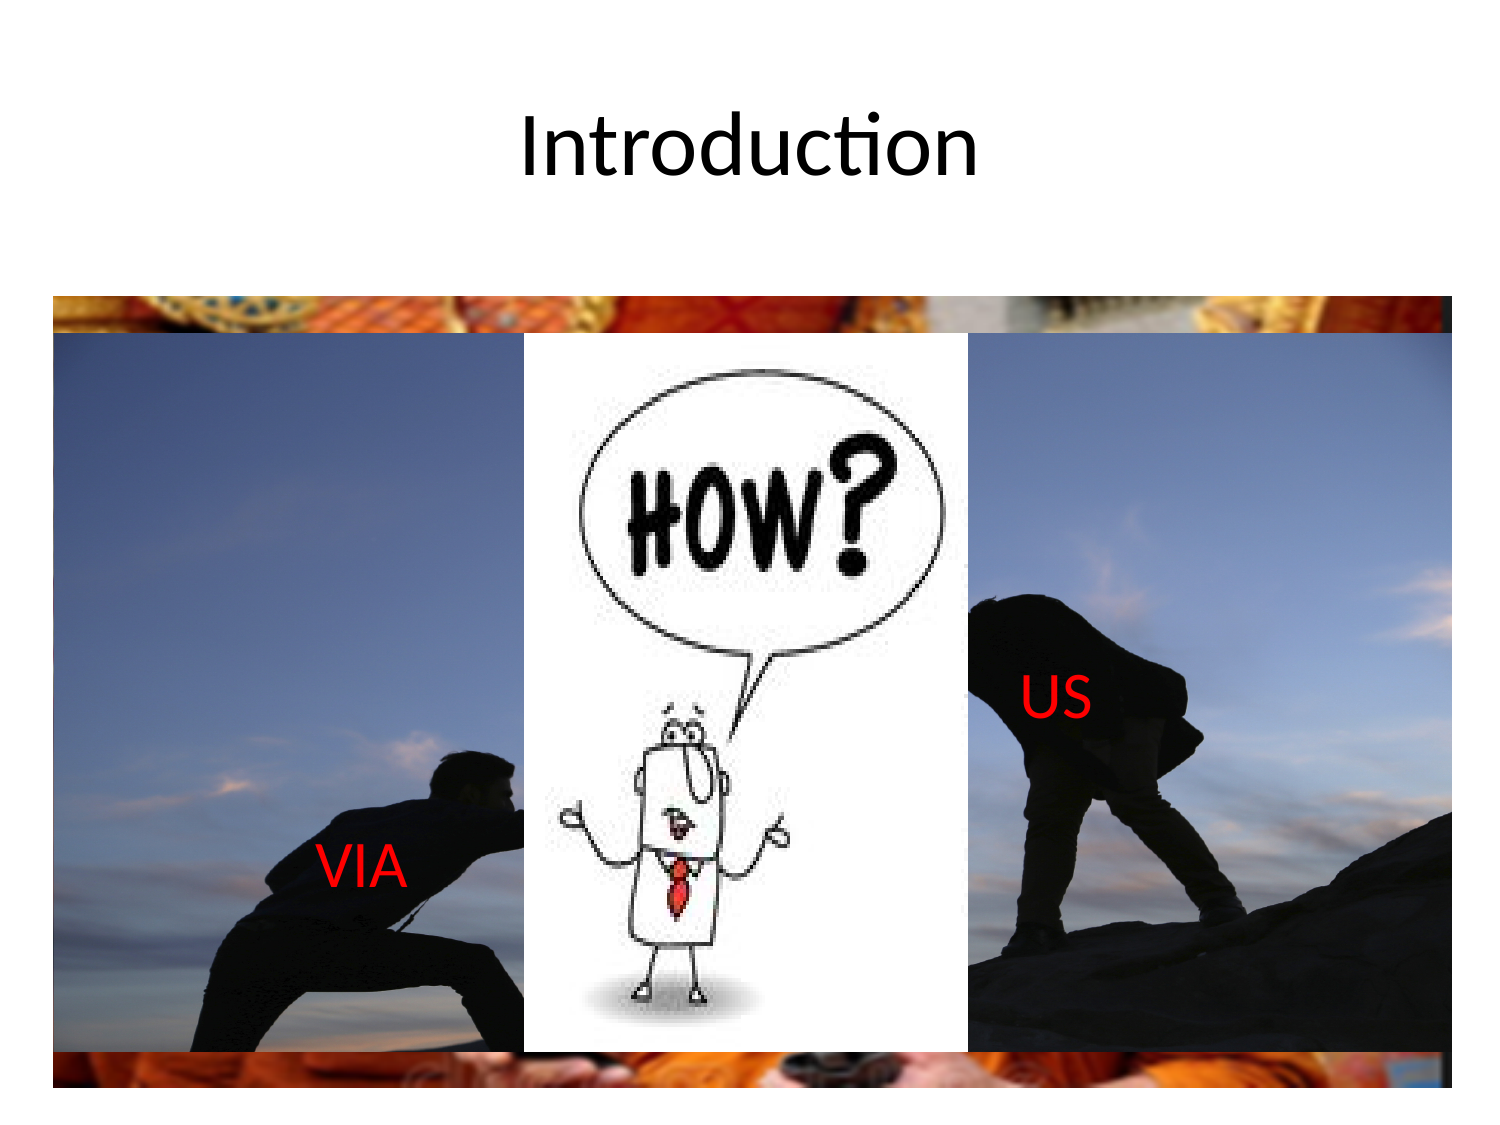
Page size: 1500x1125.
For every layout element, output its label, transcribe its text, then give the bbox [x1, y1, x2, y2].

picture [53, 296, 1453, 1089]
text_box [53, 333, 523, 1052]
title Introduction [75, 45, 1425, 233]
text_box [968, 333, 1453, 1052]
